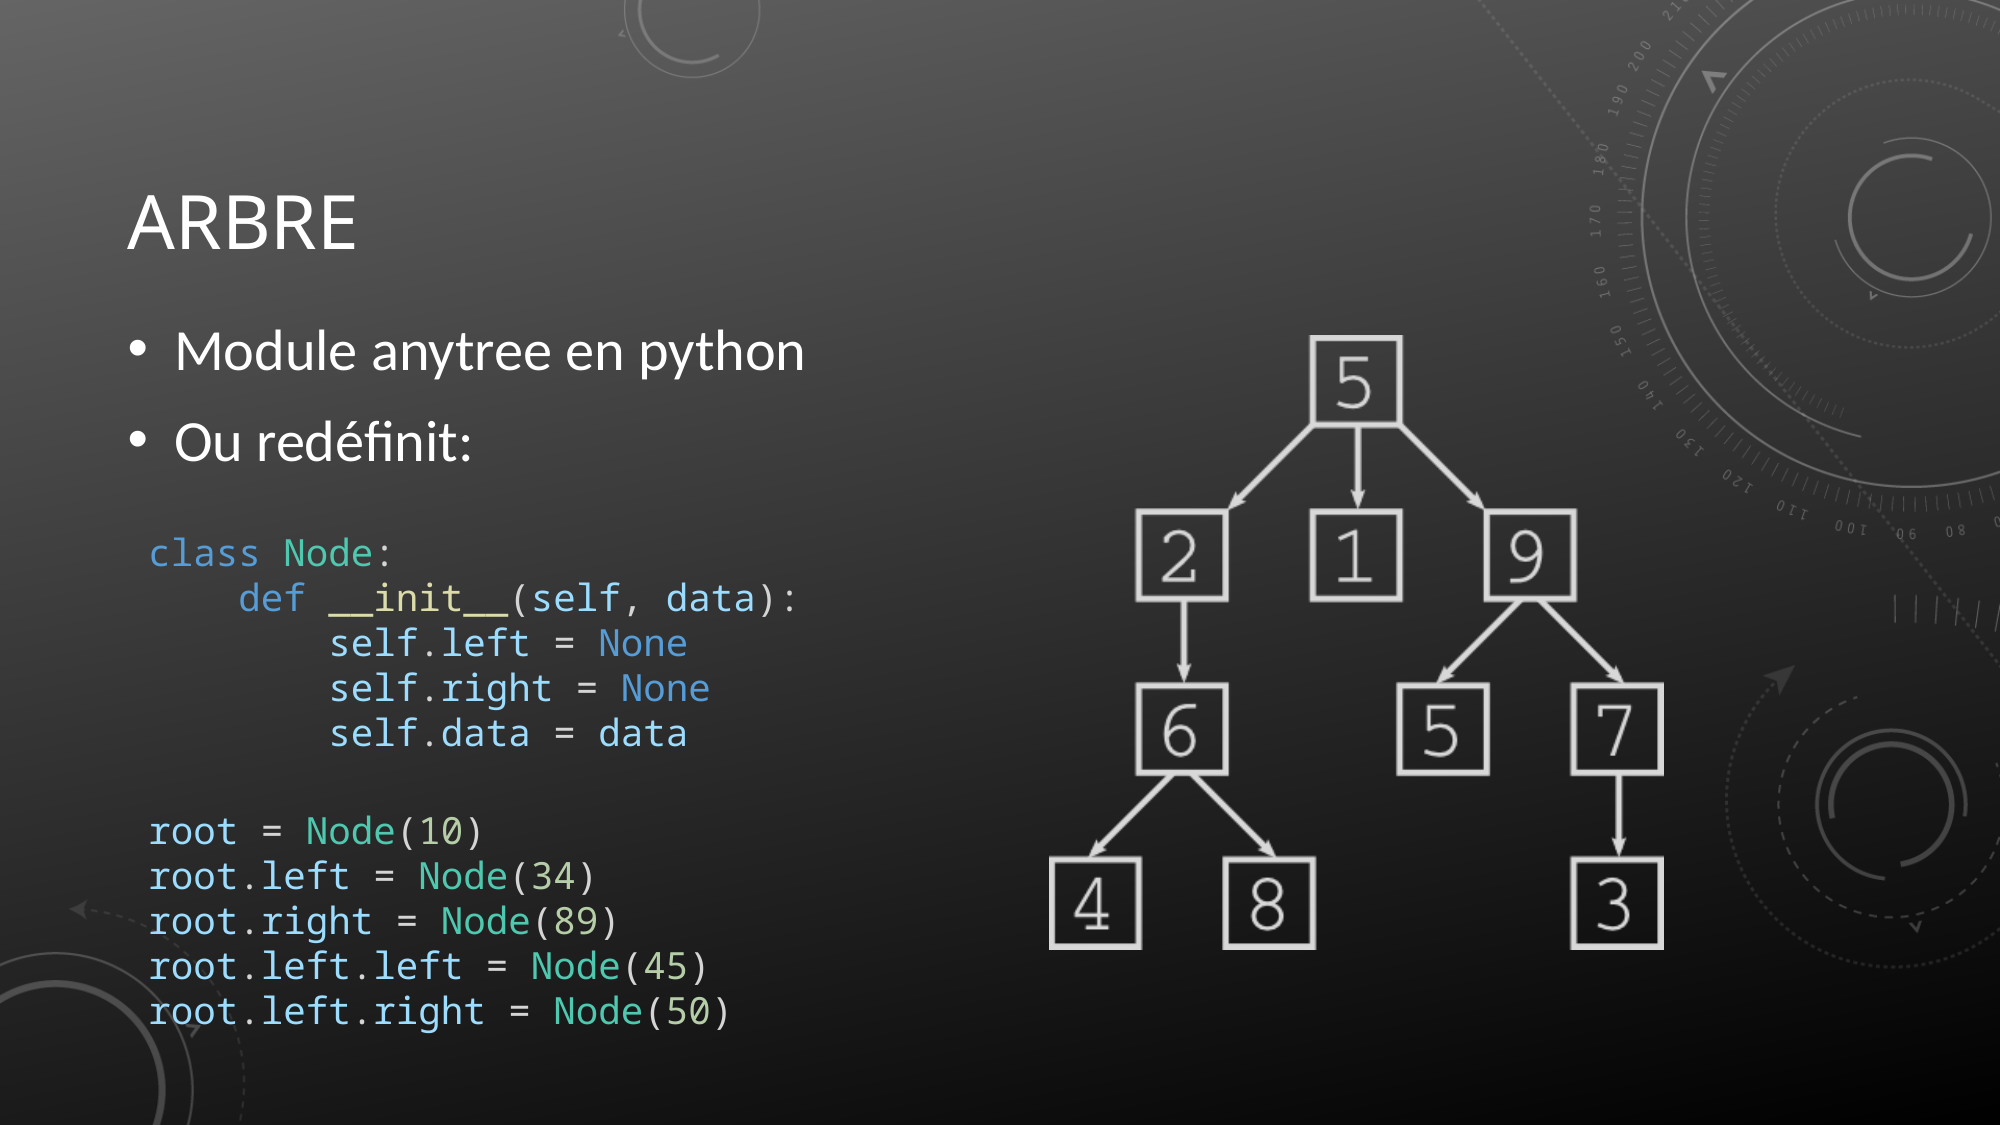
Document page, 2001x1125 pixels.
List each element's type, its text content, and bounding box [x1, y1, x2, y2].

text_box class Node: def __init__(self, data): self.left = None self.right = None self.data = data [133, 521, 1043, 762]
list Module anytree en python Ou redéfinit: [112, 93, 1775, 692]
picture [0, 0, 2000, 1125]
text_box root = Node(10) root.left = Node(34) root.right = Node(89) root.left.left = Node(45) root.left.right = Node(50) [133, 799, 1134, 1125]
